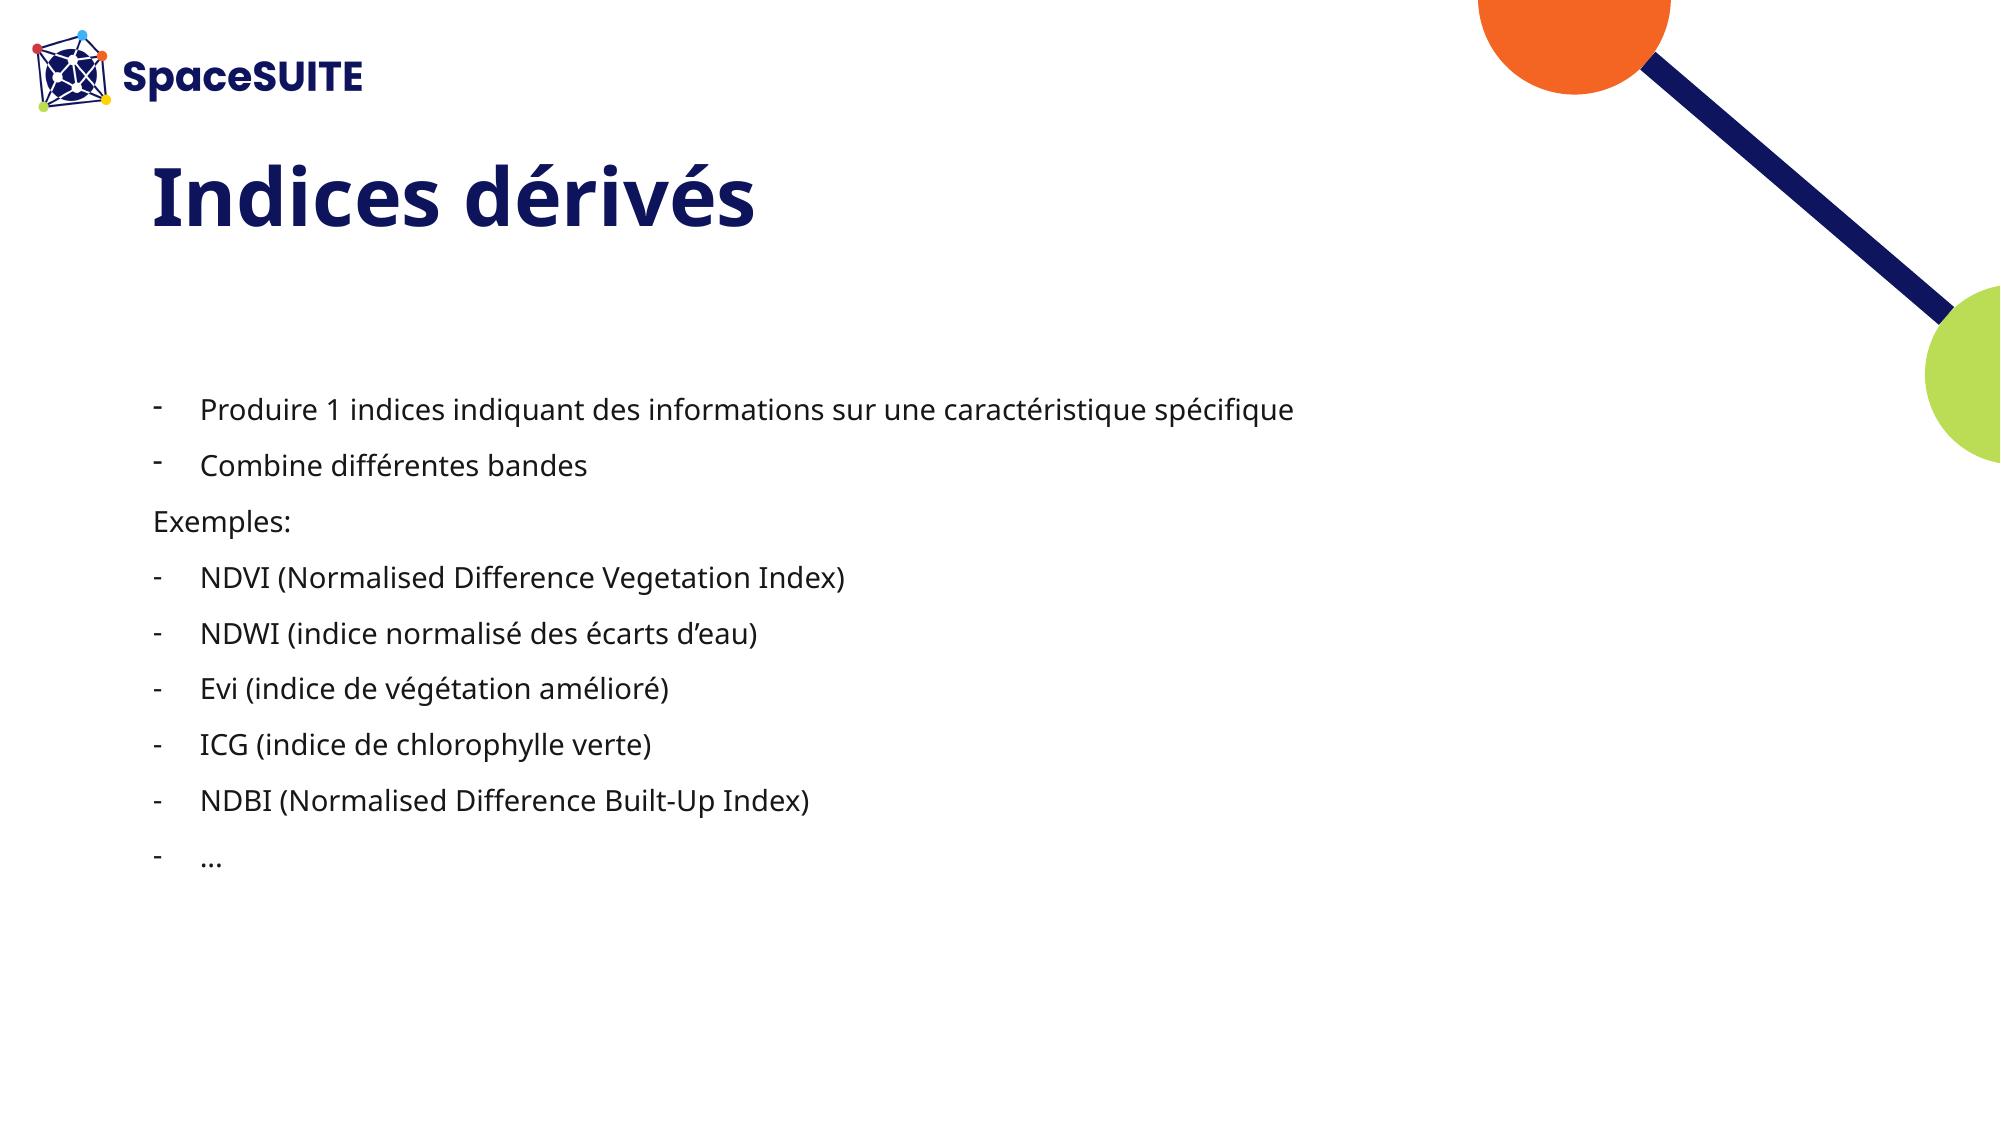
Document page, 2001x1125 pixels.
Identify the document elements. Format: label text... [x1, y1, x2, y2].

title Indices dérivés [137, 138, 1672, 251]
list Produire 1 indices indiquant des informations sur une caractéristique spécifique Combine différentes bandes Exemples: NDVI (Normalised Difference Vegetation Index) NDWI (indice normalisé des écarts d’eau) Evi (indice de végétation amélioré) ICG (indice de chlorophylle verte) NDBI (Normalised Difference Built-Up Index) ... [137, 384, 1842, 949]
picture [32, 30, 362, 112]
